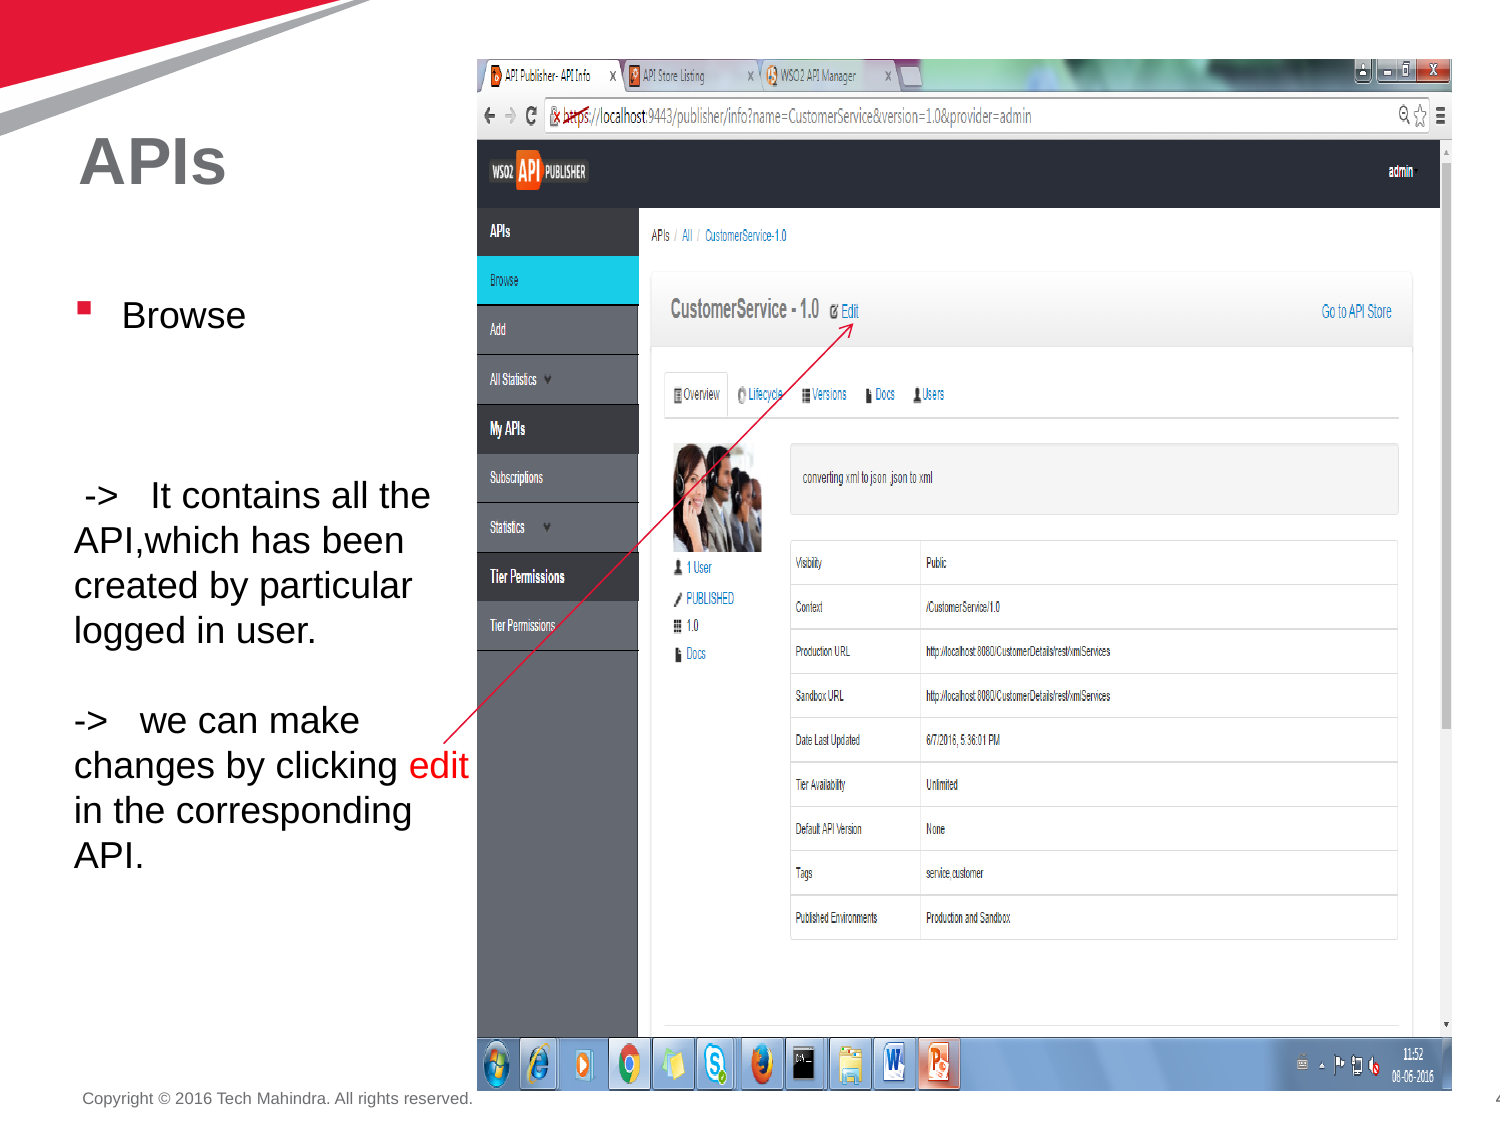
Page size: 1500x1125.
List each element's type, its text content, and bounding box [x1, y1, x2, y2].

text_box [443, 323, 854, 744]
list Browse -> It contains all the API,which has been created by particular logged in user. -> we can make changes by clicking edit in the corresponding API. [73, 291, 472, 883]
picture [0, 0, 373, 136]
title APIs [78, 117, 472, 199]
picture [477, 58, 1452, 1091]
